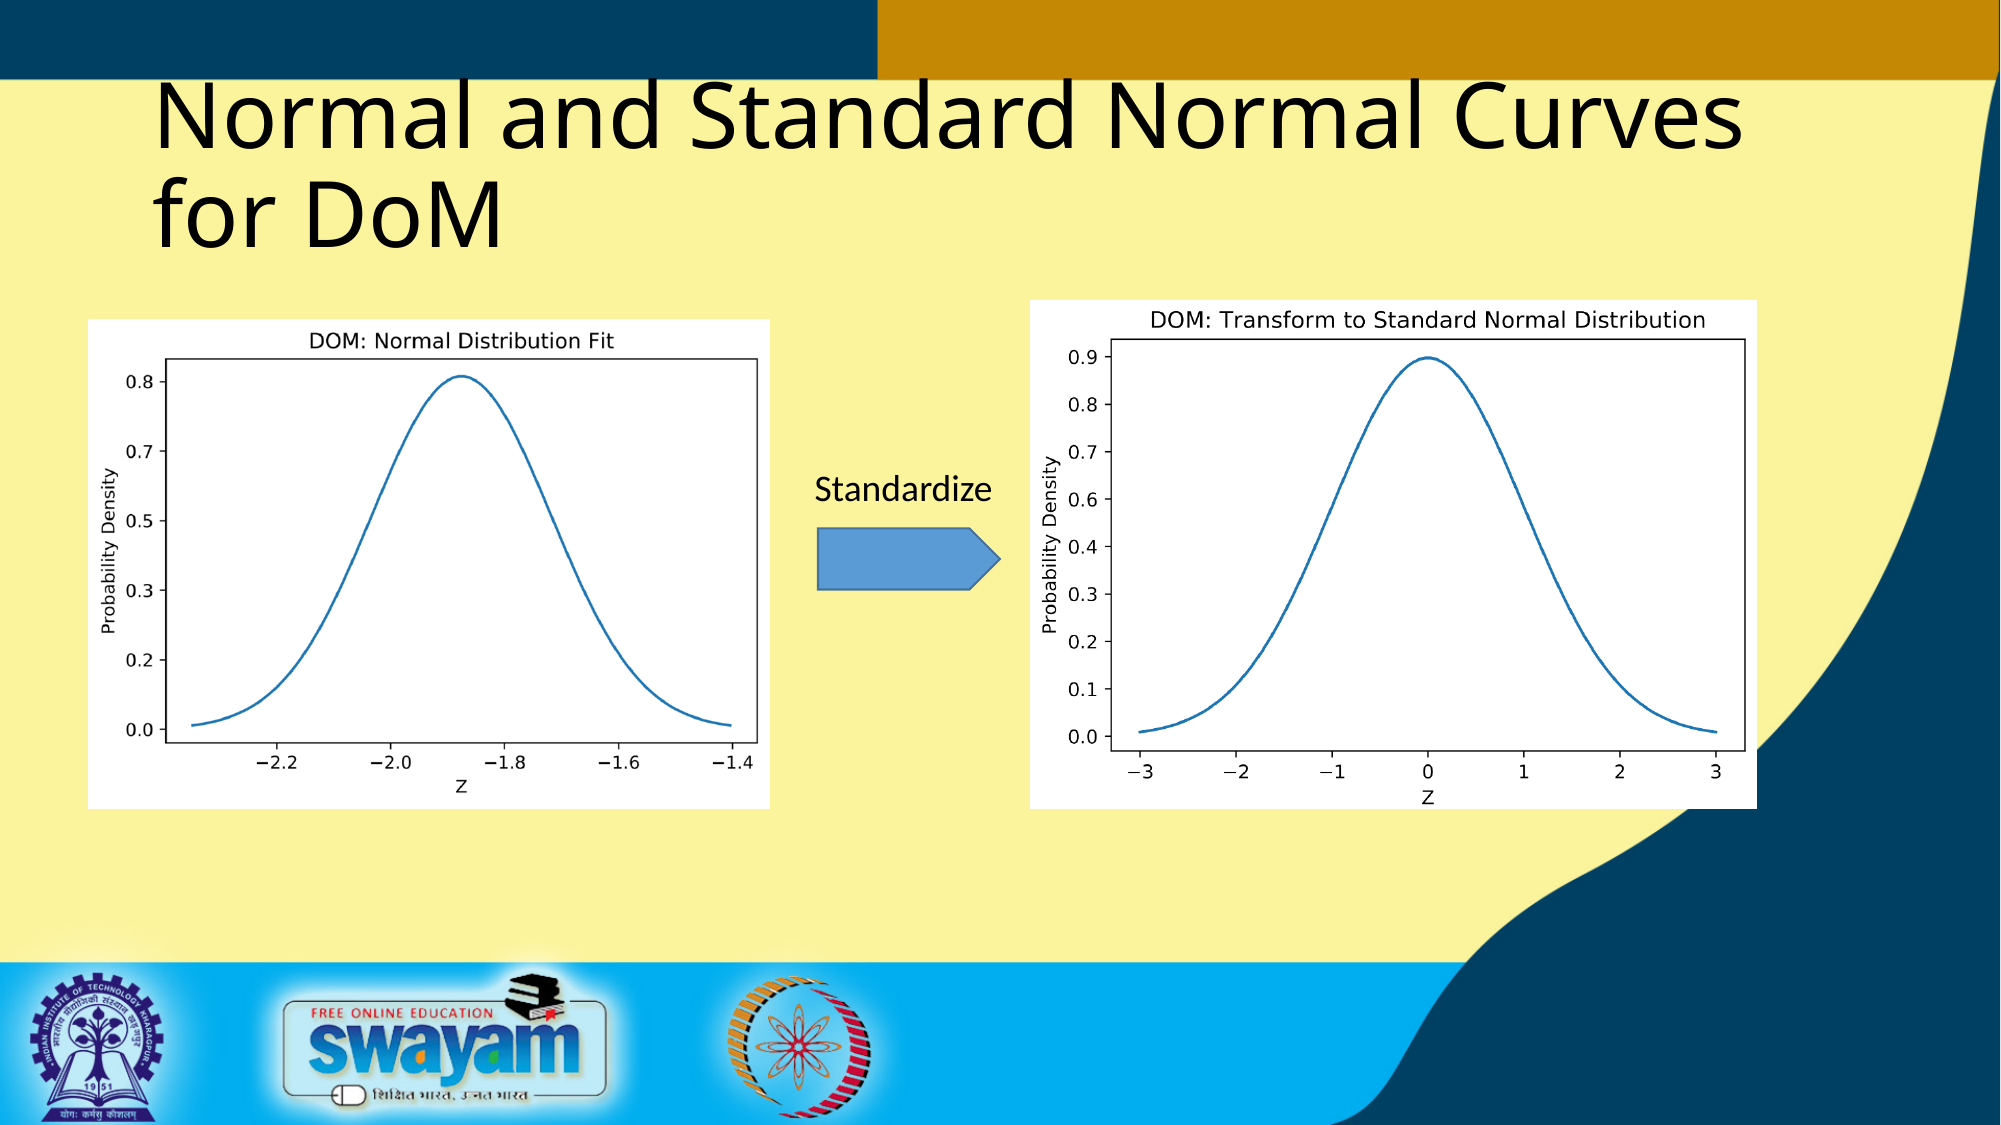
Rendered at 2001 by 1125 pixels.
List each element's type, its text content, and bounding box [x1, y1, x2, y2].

picture [0, 0, 2001, 1125]
text_box Standardize [799, 456, 1030, 516]
text_box [816, 527, 1002, 591]
picture [1425, 1016, 1433, 1023]
title Normal and Standard Normal Curves for DoM [137, 59, 1863, 278]
